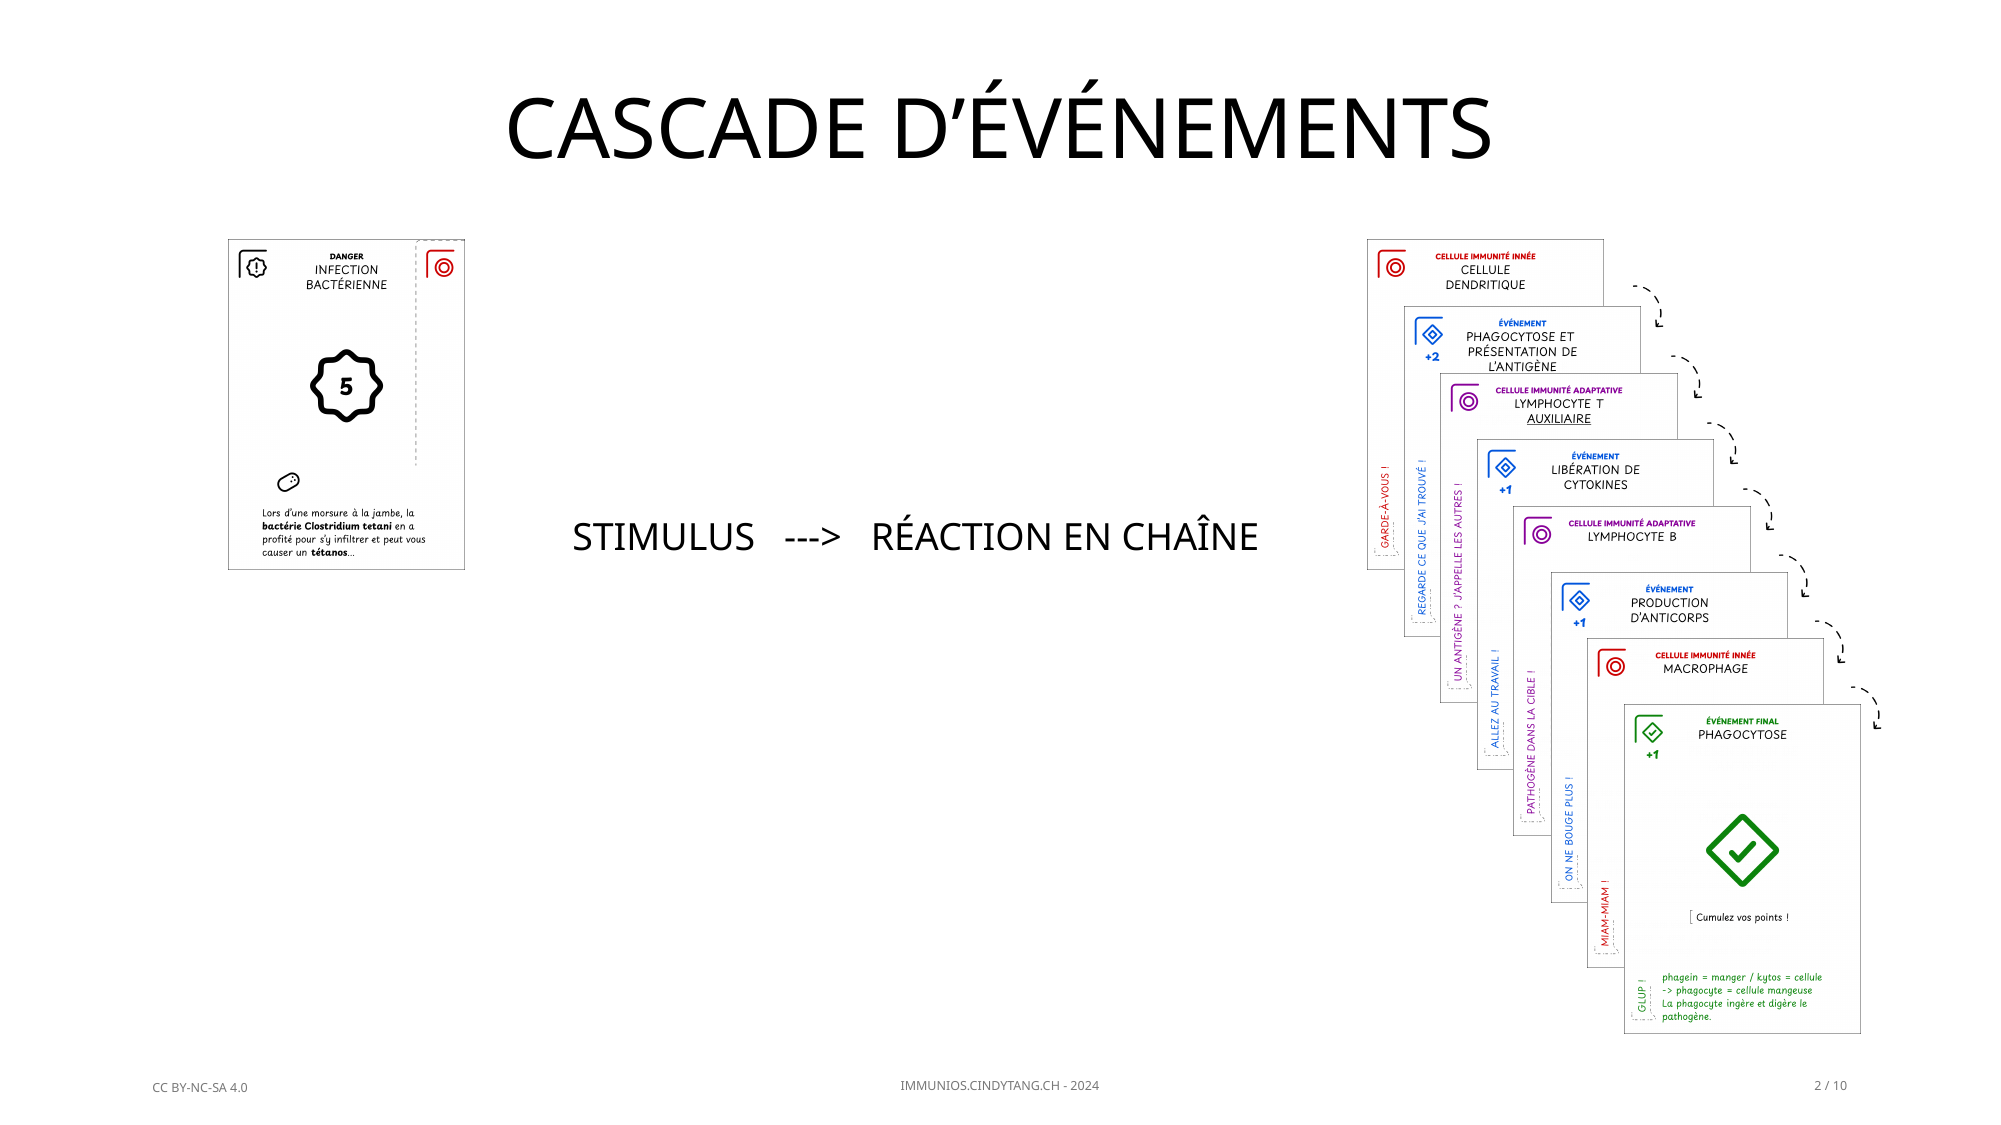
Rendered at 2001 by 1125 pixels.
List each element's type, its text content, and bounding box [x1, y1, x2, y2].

slide_number CC BY-NC-SA 4.0 [137, 1042, 588, 1103]
picture [227, 239, 466, 570]
picture [1367, 239, 1893, 1035]
footer IMMUNIOS.CINDYTANG.CH - 2024 [662, 1042, 1338, 1103]
slide_number 2 [1412, 1042, 1863, 1103]
text_box STIMULUS ---> RÉACTION EN CHAÎNE [557, 505, 1275, 566]
title CASCADE D’ÉVÉNEMENTS [137, 22, 1863, 240]
